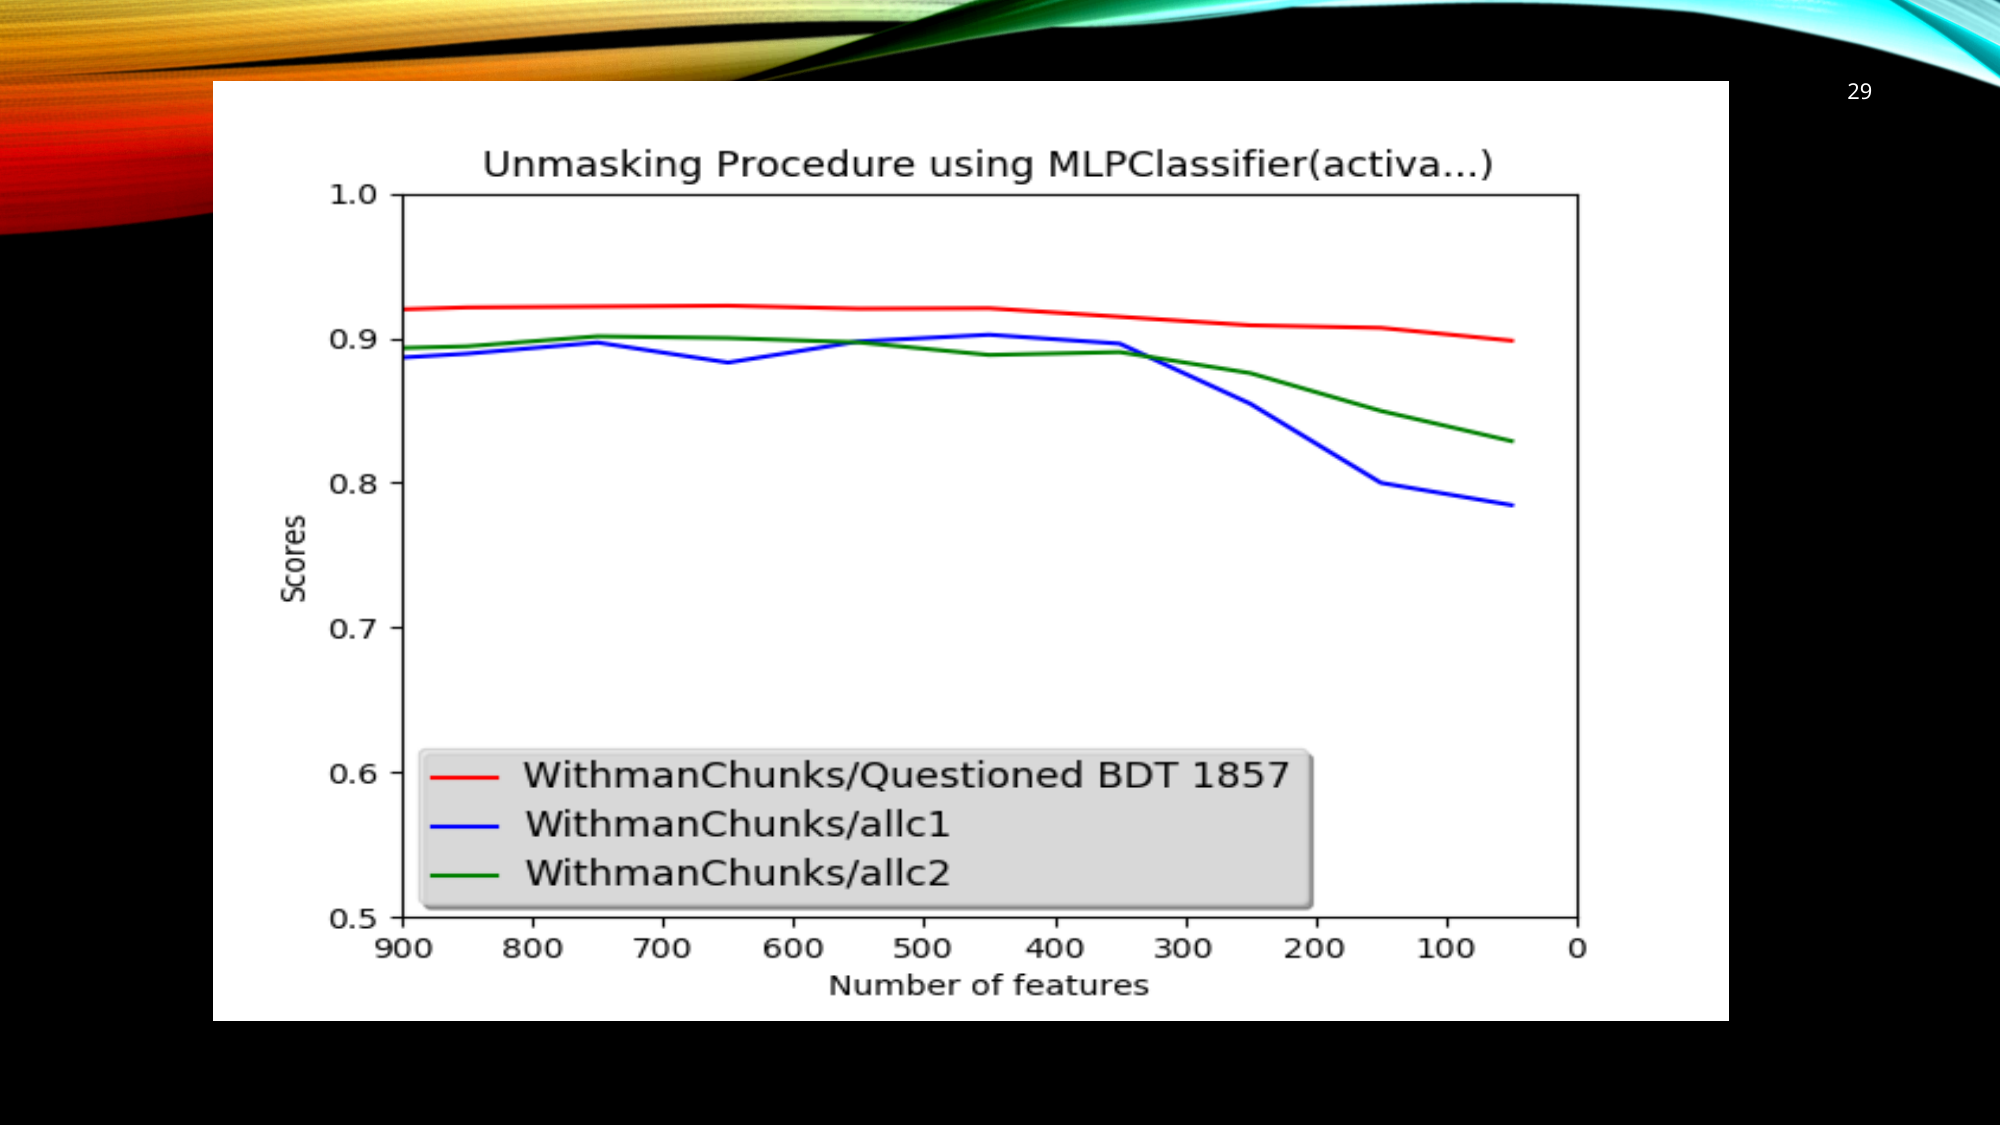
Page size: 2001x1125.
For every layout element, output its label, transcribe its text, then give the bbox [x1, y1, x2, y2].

slide_number 29 [1437, 62, 1888, 123]
picture [0, 0, 2000, 1022]
